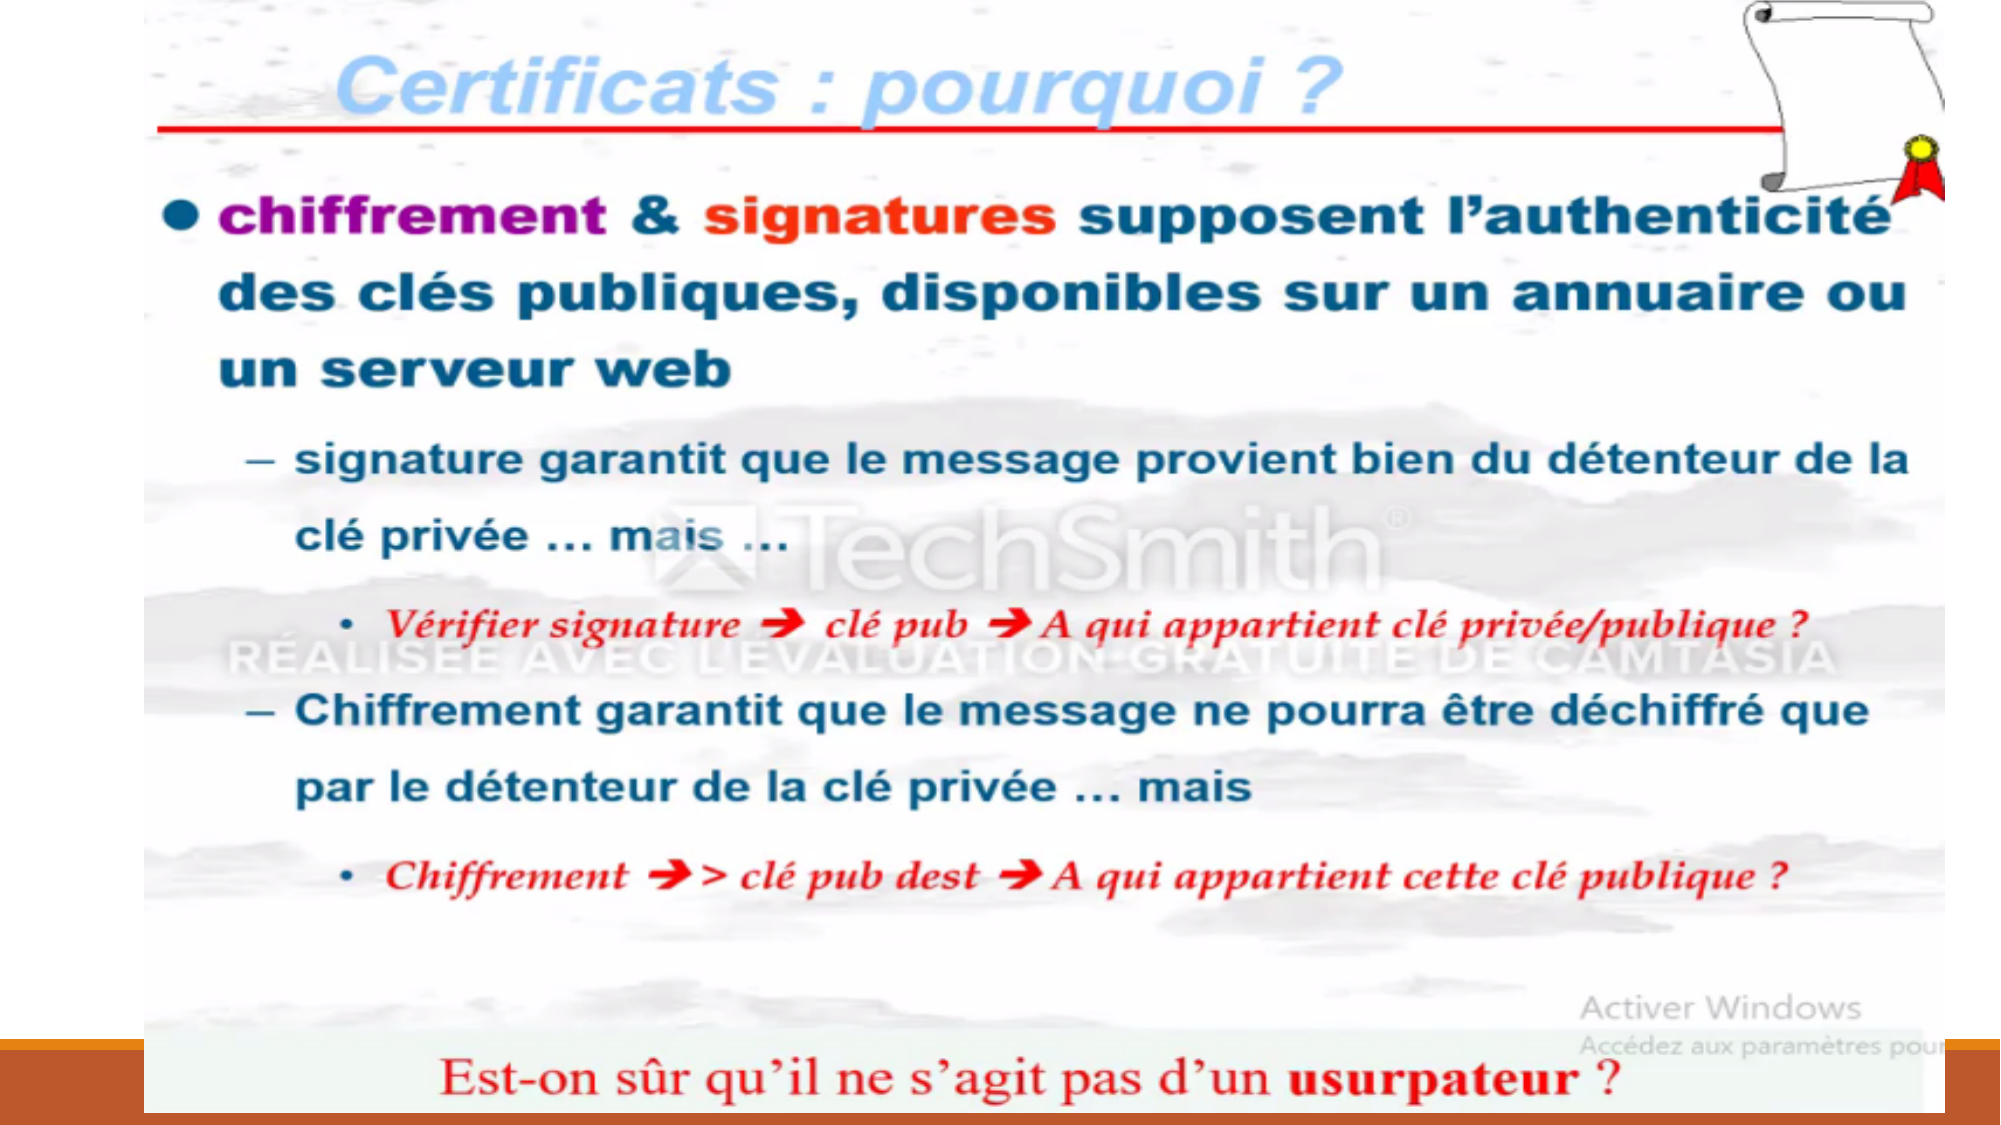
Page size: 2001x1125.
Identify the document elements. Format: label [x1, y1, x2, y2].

picture [144, 0, 1946, 1114]
